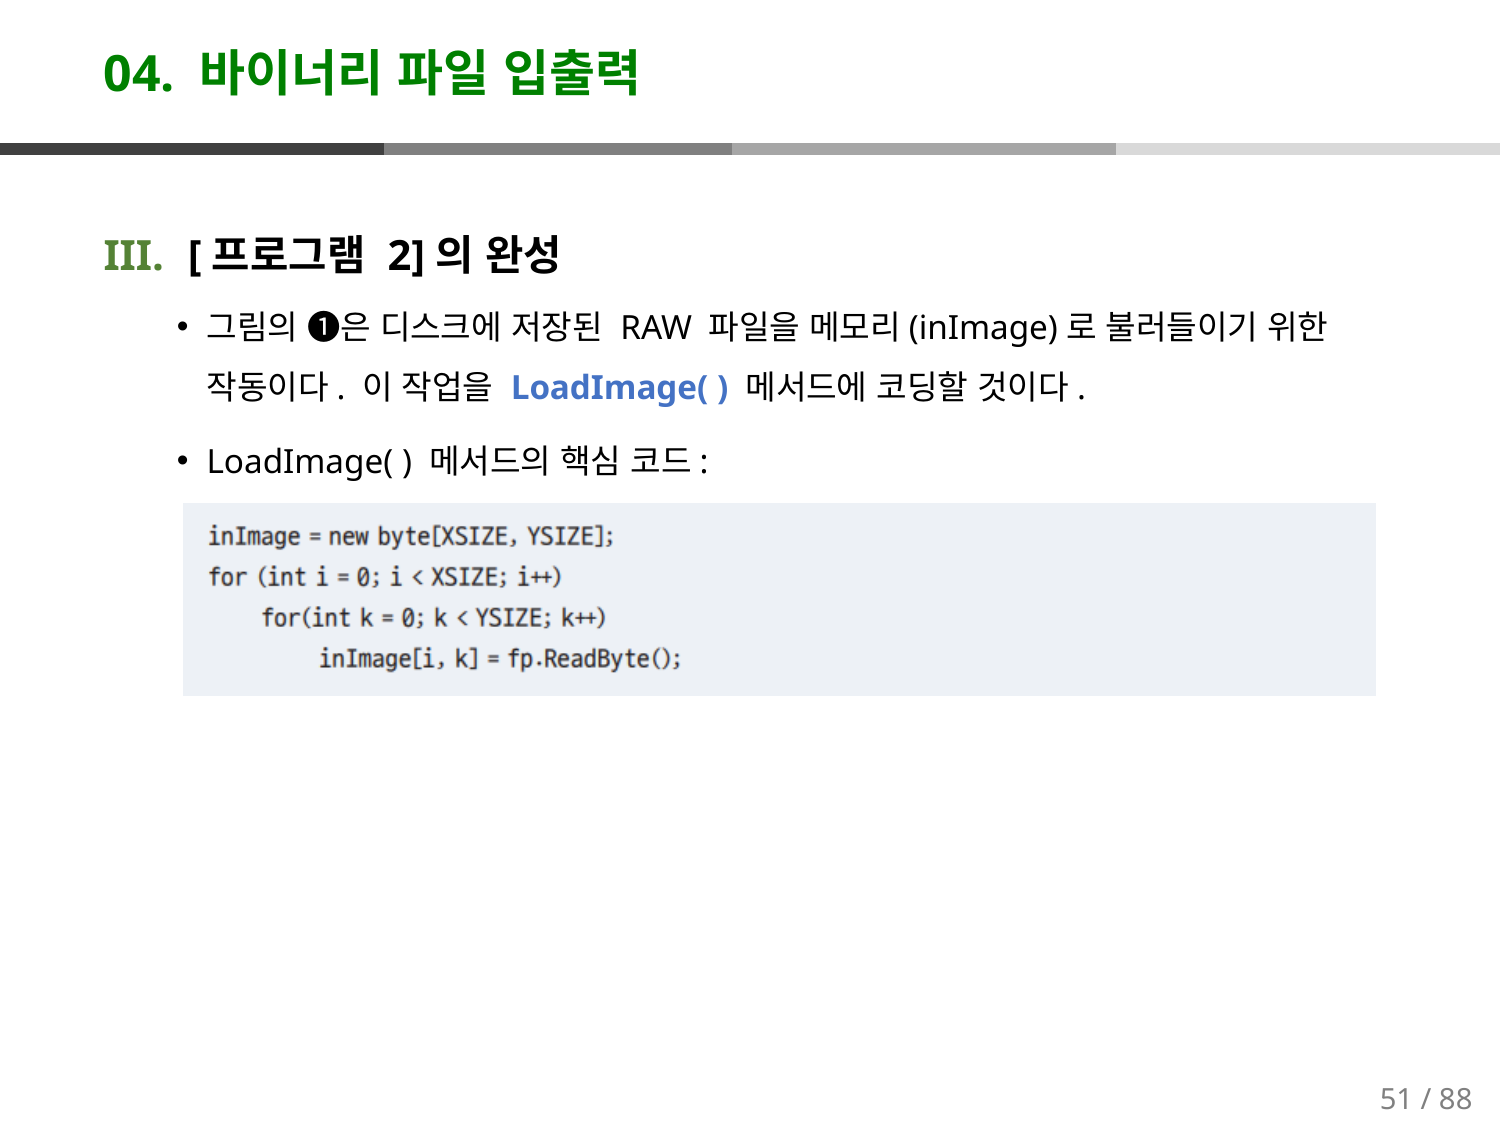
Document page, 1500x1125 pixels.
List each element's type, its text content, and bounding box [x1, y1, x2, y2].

title 04. 바이너리 파일 입출력 [88, 30, 1400, 121]
picture [182, 503, 1376, 696]
list [프로그램 2]의 완성 그림의 ❶은 디스크에 저장된 RAW 파일을 메모리(inImage)로 불러들이기 위한 작동이다. 이 작업을 LoadImage( ) 메서드에 코딩할 것이다. LoadImage( ) 메서드의 핵심 코드: [88, 196, 1424, 1125]
